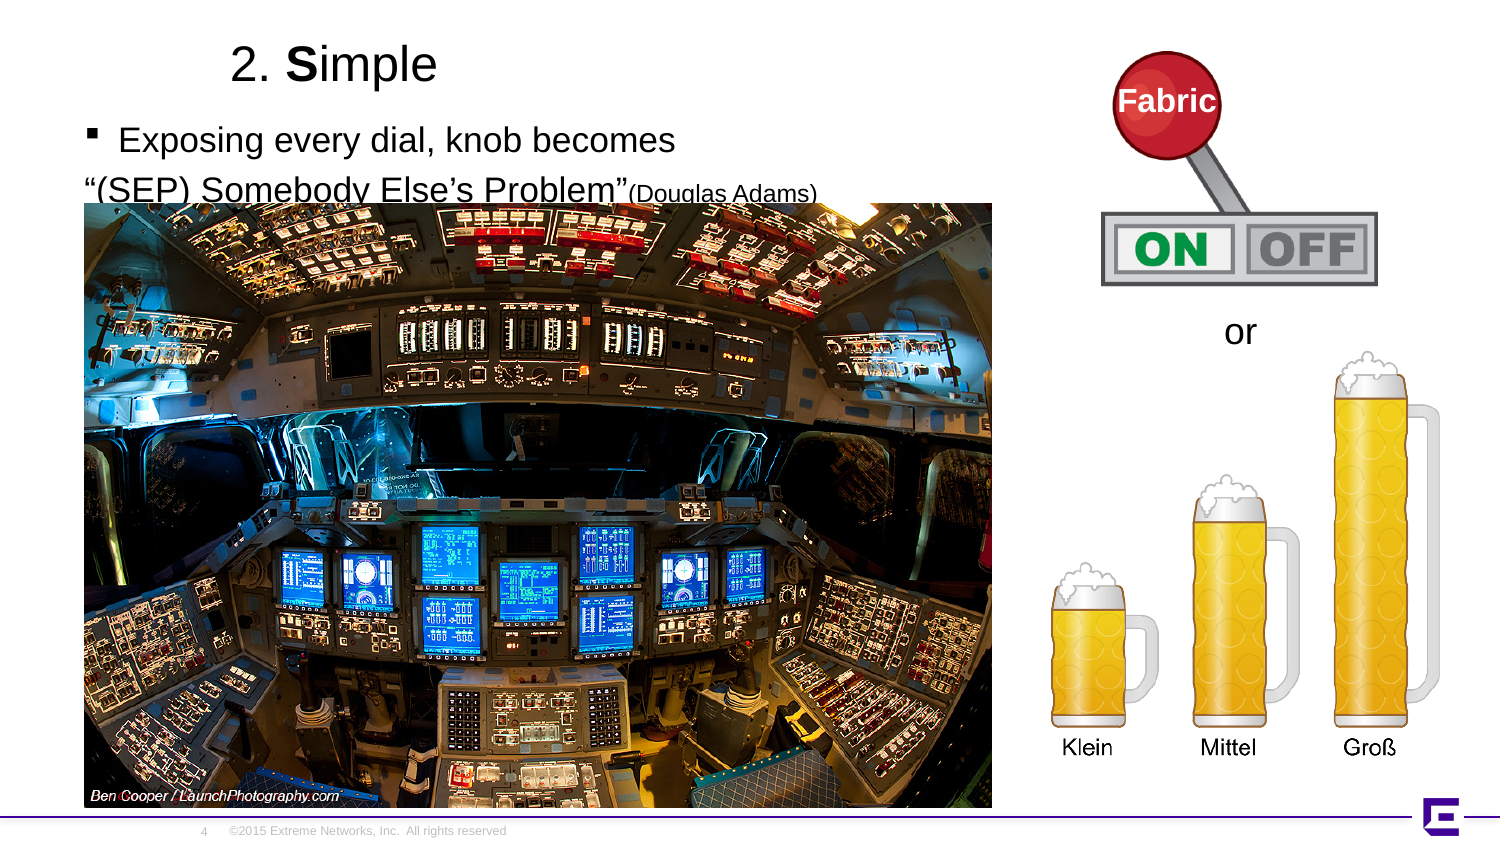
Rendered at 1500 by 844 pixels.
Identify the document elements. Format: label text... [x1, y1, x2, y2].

picture [84, 203, 992, 808]
picture [1051, 350, 1440, 763]
list Exposing every dial, knob becomes “(SEP) Somebody Else’s Problem”(Douglas Adams) Here’s all the data, let the client figure it out Top Down vs bottom up. The API: simplify and standardize client access Simple representations like on/off Or Small, Medium, Large Simple is actually hard Customers want our expertise Cool stuff is done under the hood on the device “The client needs to…” Asking the client is the last option [69, 109, 1013, 667]
picture [1418, 793, 1460, 841]
title 2. Simple [214, 0, 1455, 124]
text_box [1101, 50, 1378, 300]
text_box or [1209, 308, 1277, 349]
